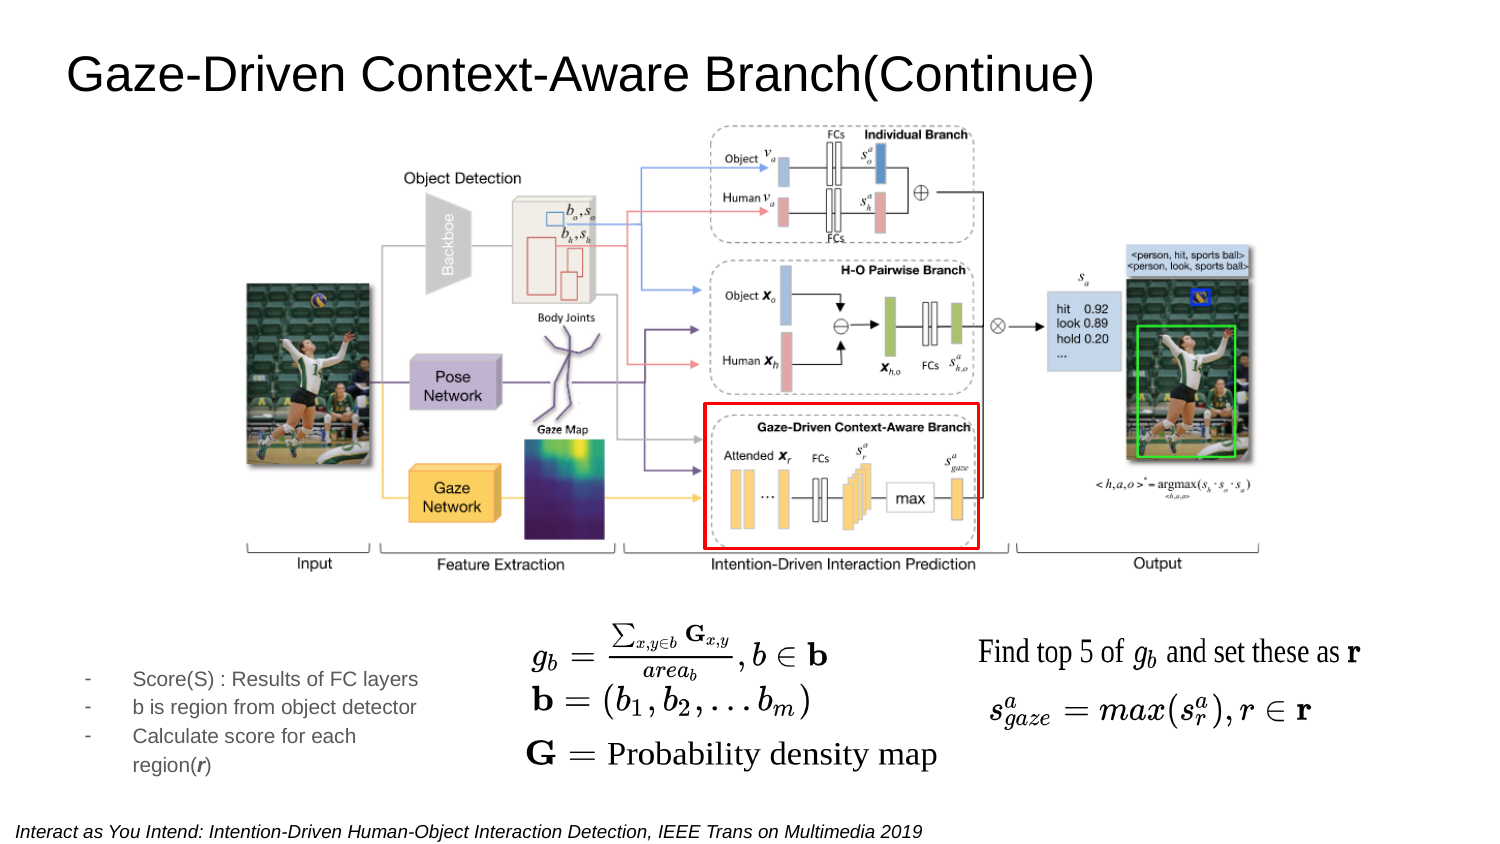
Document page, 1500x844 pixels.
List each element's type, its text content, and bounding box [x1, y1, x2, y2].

picture [235, 120, 1265, 581]
title Gaze-Driven Context-Aware Branch(Continue) [51, 26, 1449, 121]
picture [987, 691, 1312, 734]
list Score(S) : Results of FC layers b is region from object detector Calculate score for each region(r) [42, 646, 445, 819]
picture [531, 619, 828, 723]
picture [524, 733, 942, 775]
picture [978, 630, 1361, 673]
